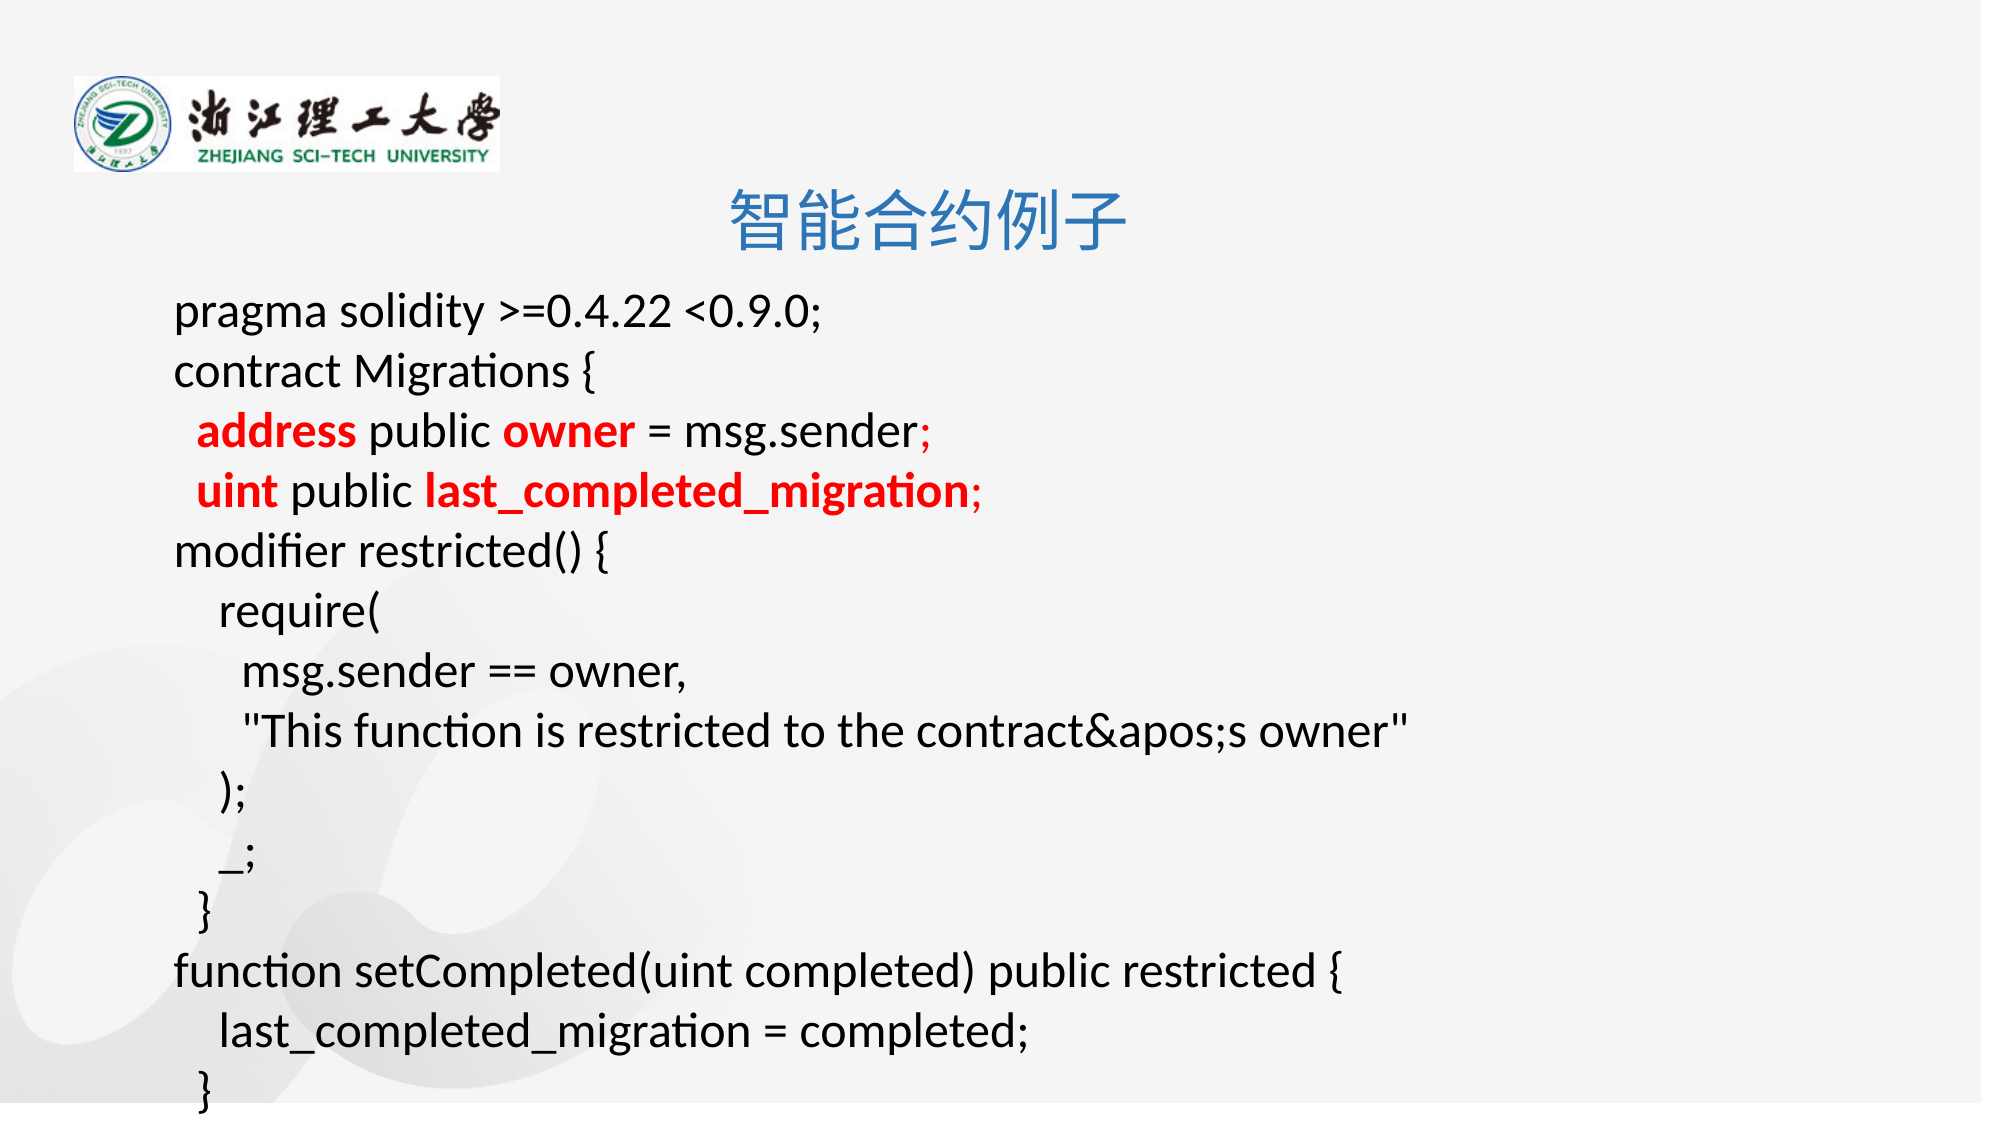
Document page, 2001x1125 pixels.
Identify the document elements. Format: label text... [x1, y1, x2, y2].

picture [0, 0, 1981, 1103]
text_box pragma solidity >=0.4.22 <0.9.0; contract Migrations { address public owner = msg.sender; uint public last_completed_migration; modifier restricted() { require( msg.sender == owner, "This function is restricted to the contract&apos;s owner" ); _; } function setCompleted(uint completed) public restricted { last_completed_migration = completed; } } [158, 1103, 1749, 1125]
